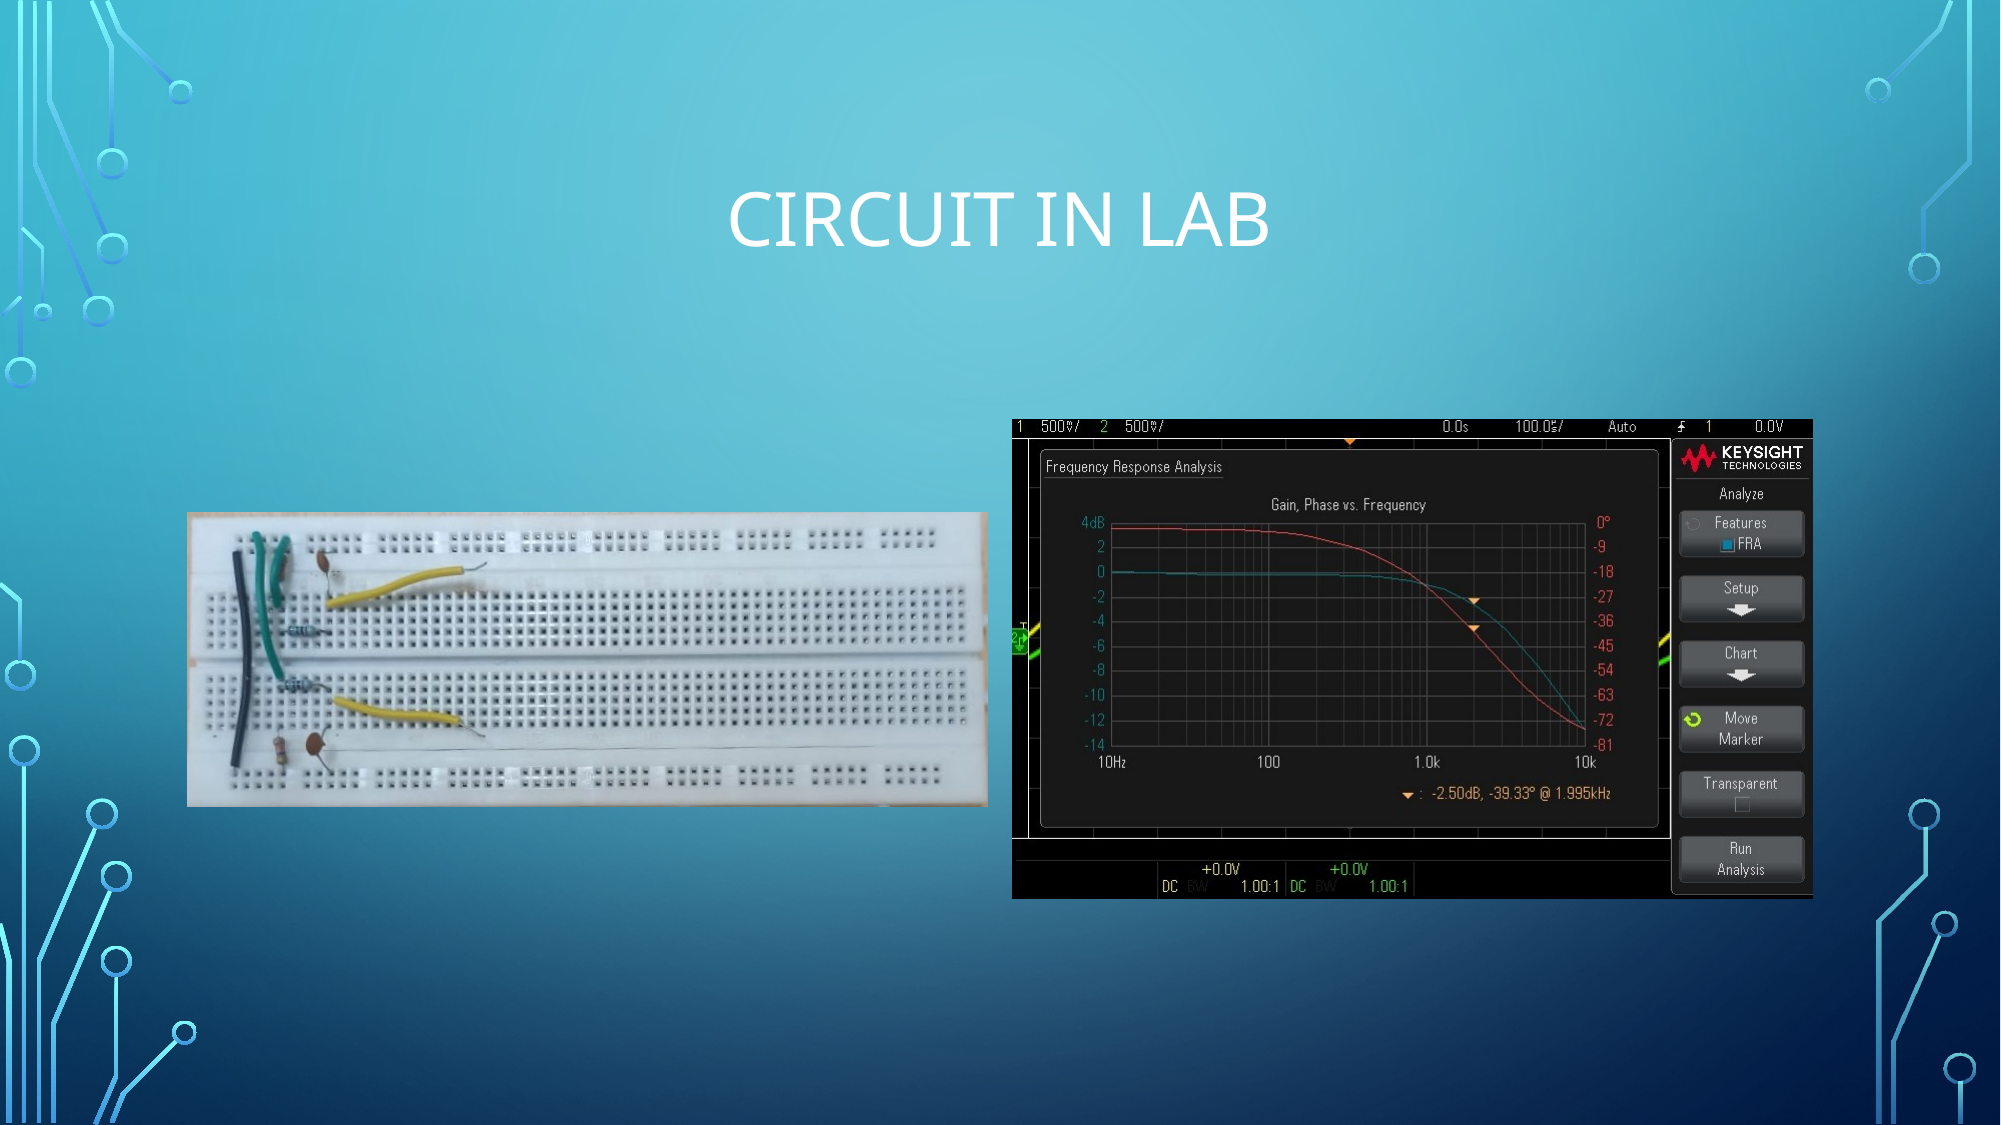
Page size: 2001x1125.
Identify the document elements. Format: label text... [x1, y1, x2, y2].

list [1012, 419, 1813, 900]
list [186, 511, 988, 807]
title CIRCUIT IN LAB [187, 101, 1813, 344]
